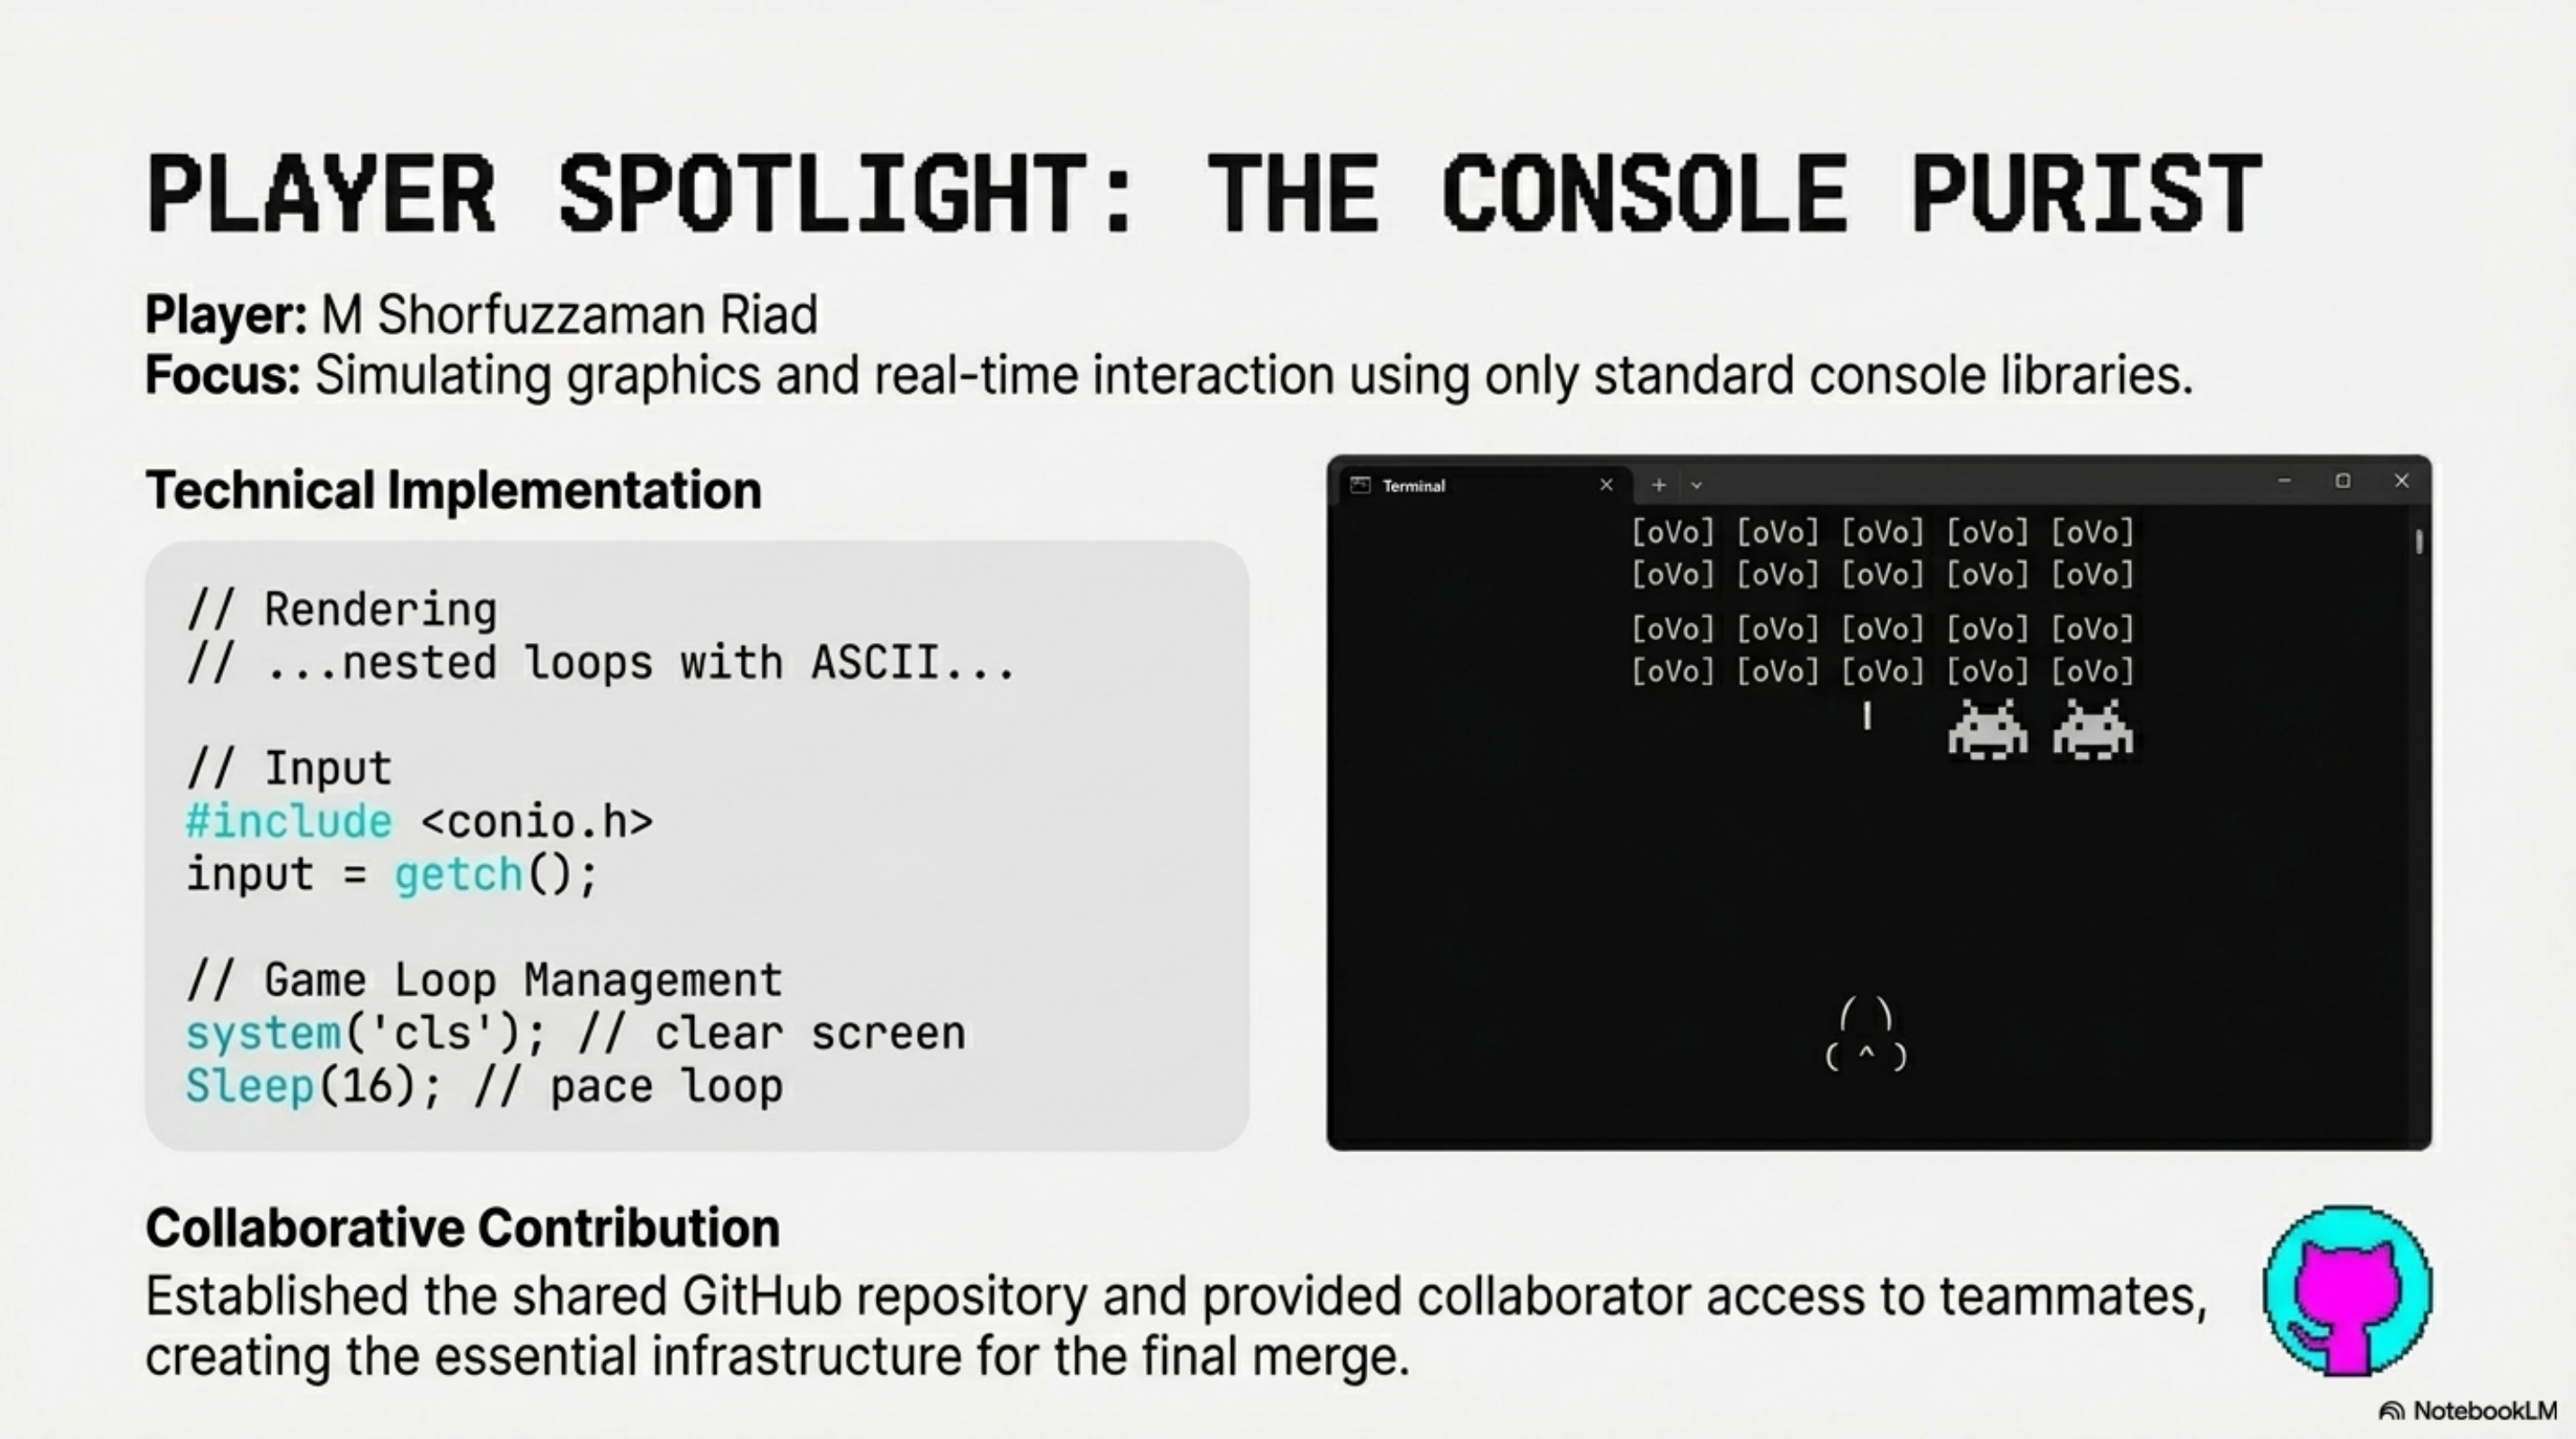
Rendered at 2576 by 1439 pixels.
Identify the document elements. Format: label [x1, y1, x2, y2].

text_box [0, 0, 2576, 1439]
